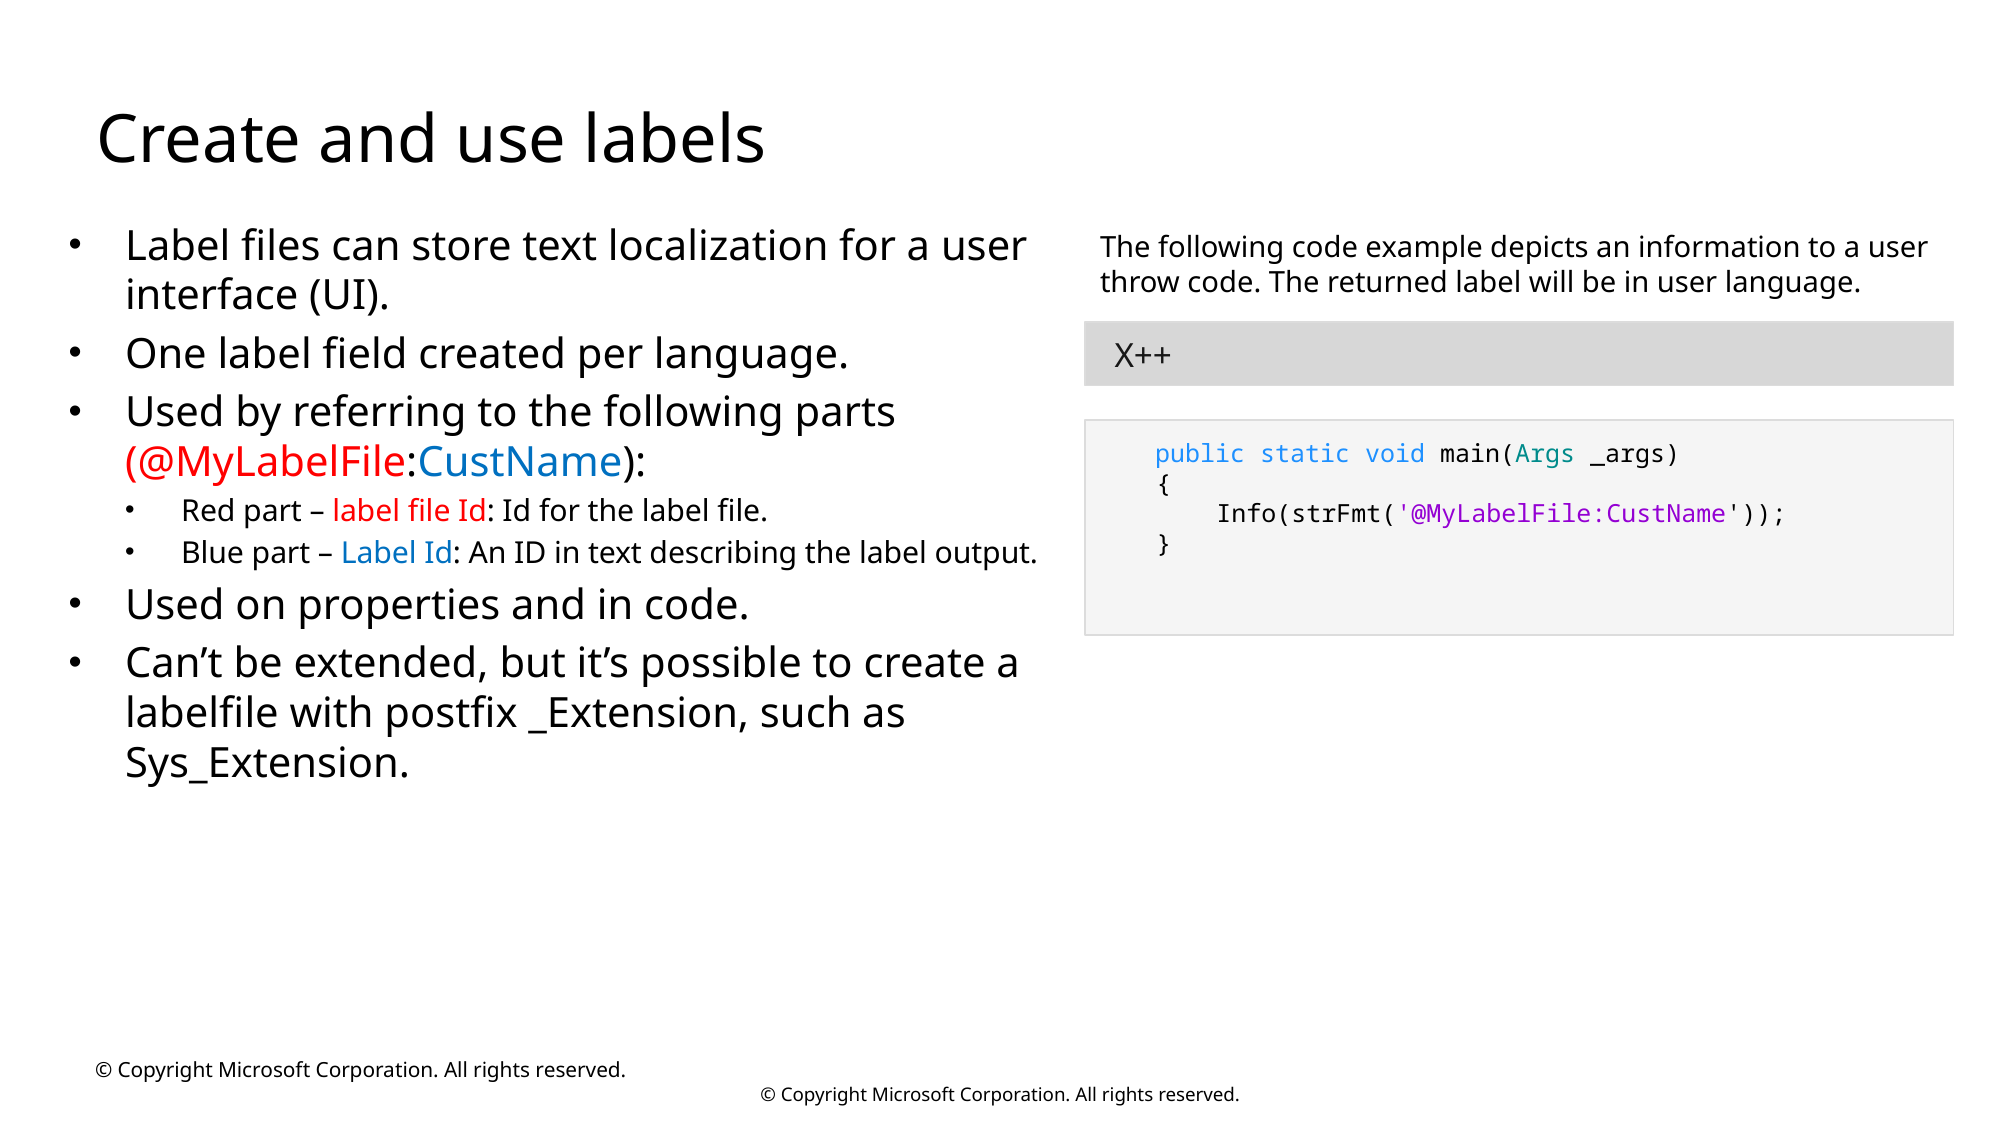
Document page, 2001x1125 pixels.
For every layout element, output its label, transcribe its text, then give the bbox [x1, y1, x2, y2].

list Label files can store text localization for a user interface (UI). One label field created per language. Used by referring to the following parts (@MyLabelFile:CustName): Red part – label file Id: Id for the label file. Blue part – Label Id: An ID in text describing the label output. Used on properties and in code. Can’t be extended, but it’s possible to create a labelfile with postfix _Extension, such as Sys_Extension. [68, 218, 1067, 837]
text_box The following code example depicts an information to a user throw code. The returned label will be in user language. [1085, 221, 1954, 307]
text_box public static void main(Args _args) { Info(strFmt('@MyLabelFile:CustName')); } [1084, 419, 1954, 636]
title Create and use labels [96, 96, 1808, 177]
text_box X++ [1084, 321, 1954, 386]
